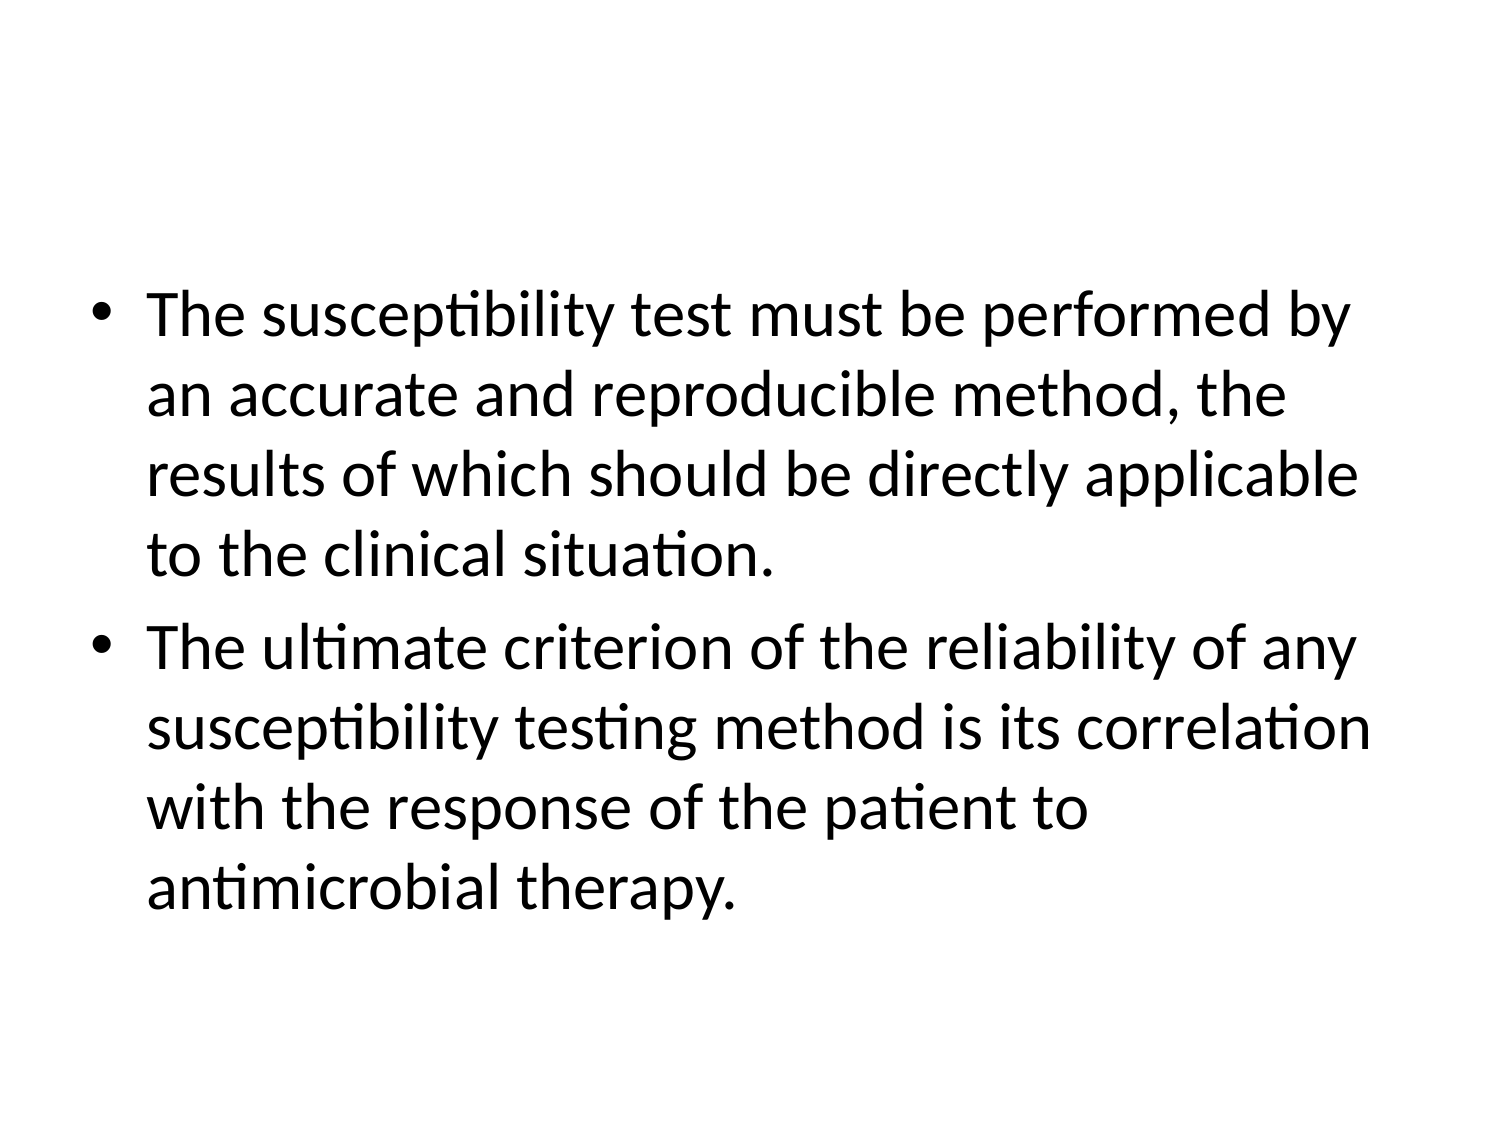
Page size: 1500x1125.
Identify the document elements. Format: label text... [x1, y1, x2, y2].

list The susceptibility test must be performed by an accurate and reproducible method, the results of which should be directly applicable to the clinical situation. The ultimate criterion of the reliability of any susceptibility testing method is its correlation with the response of the patient to antimicrobial therapy. [75, 262, 1425, 1005]
